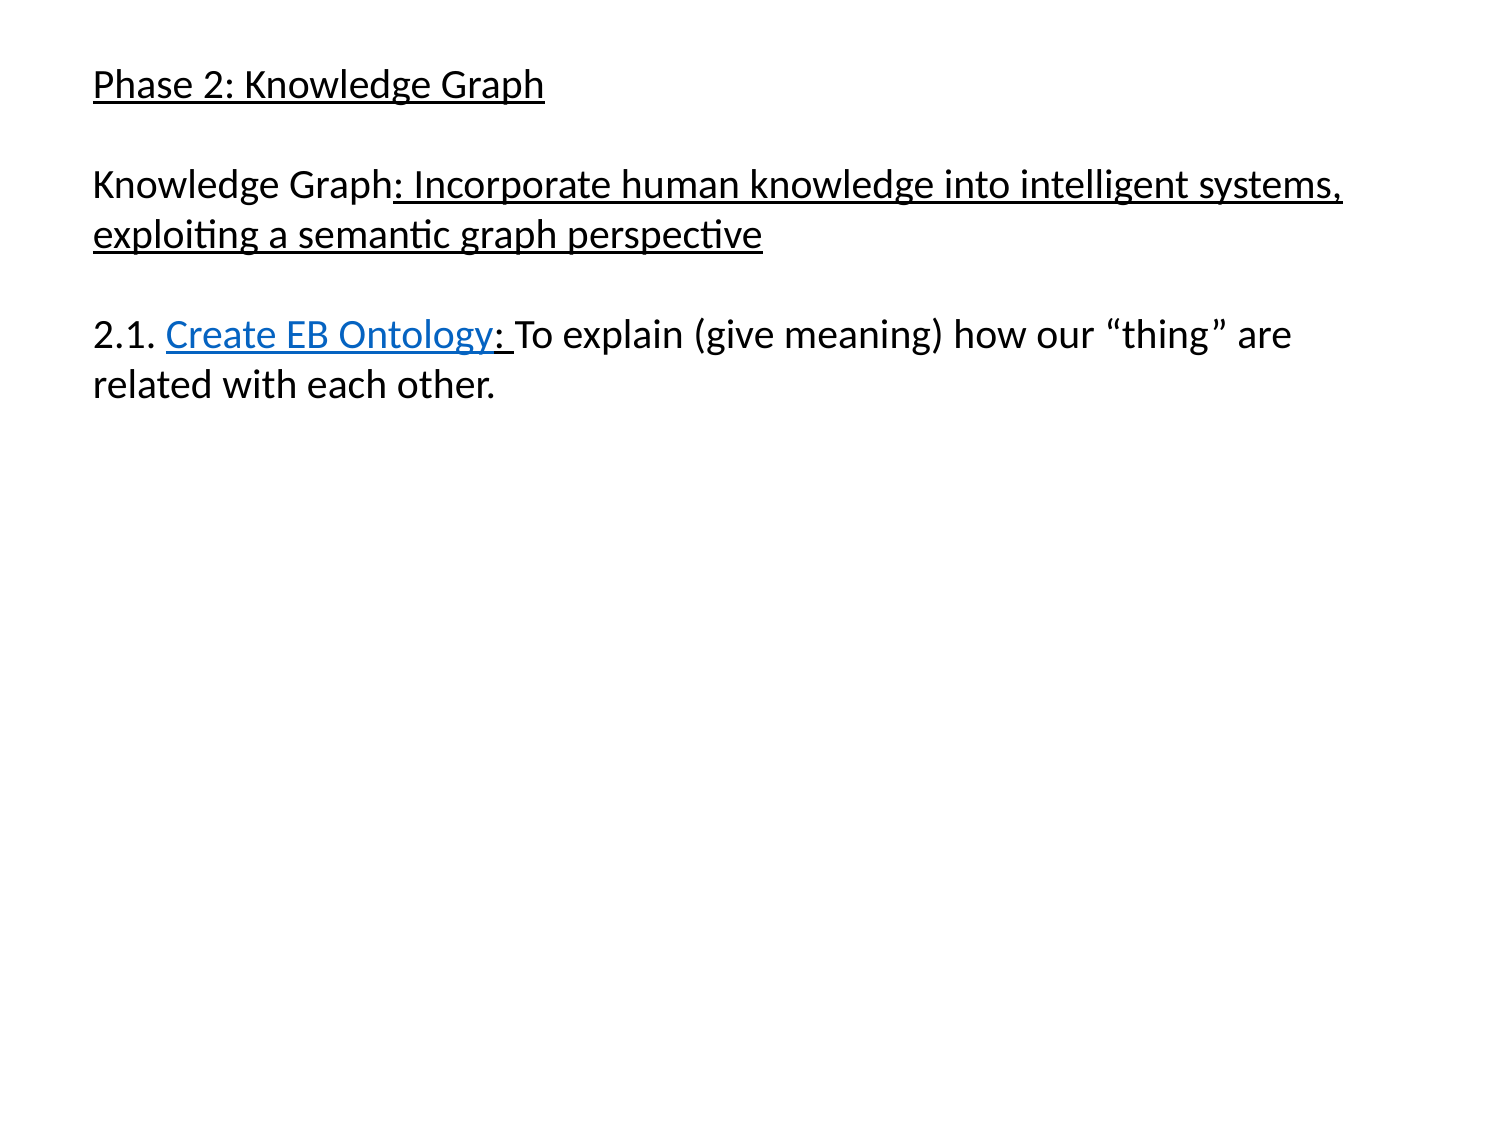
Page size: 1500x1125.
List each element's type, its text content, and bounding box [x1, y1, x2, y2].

text_box Phase 2: Knowledge Graph Knowledge Graph: Incorporate human knowledge into intelligent systems, exploiting a semantic graph perspective 2.1. Create EB Ontology: To explain (give meaning) how our “thing” are related with each other. [78, 49, 1422, 515]
